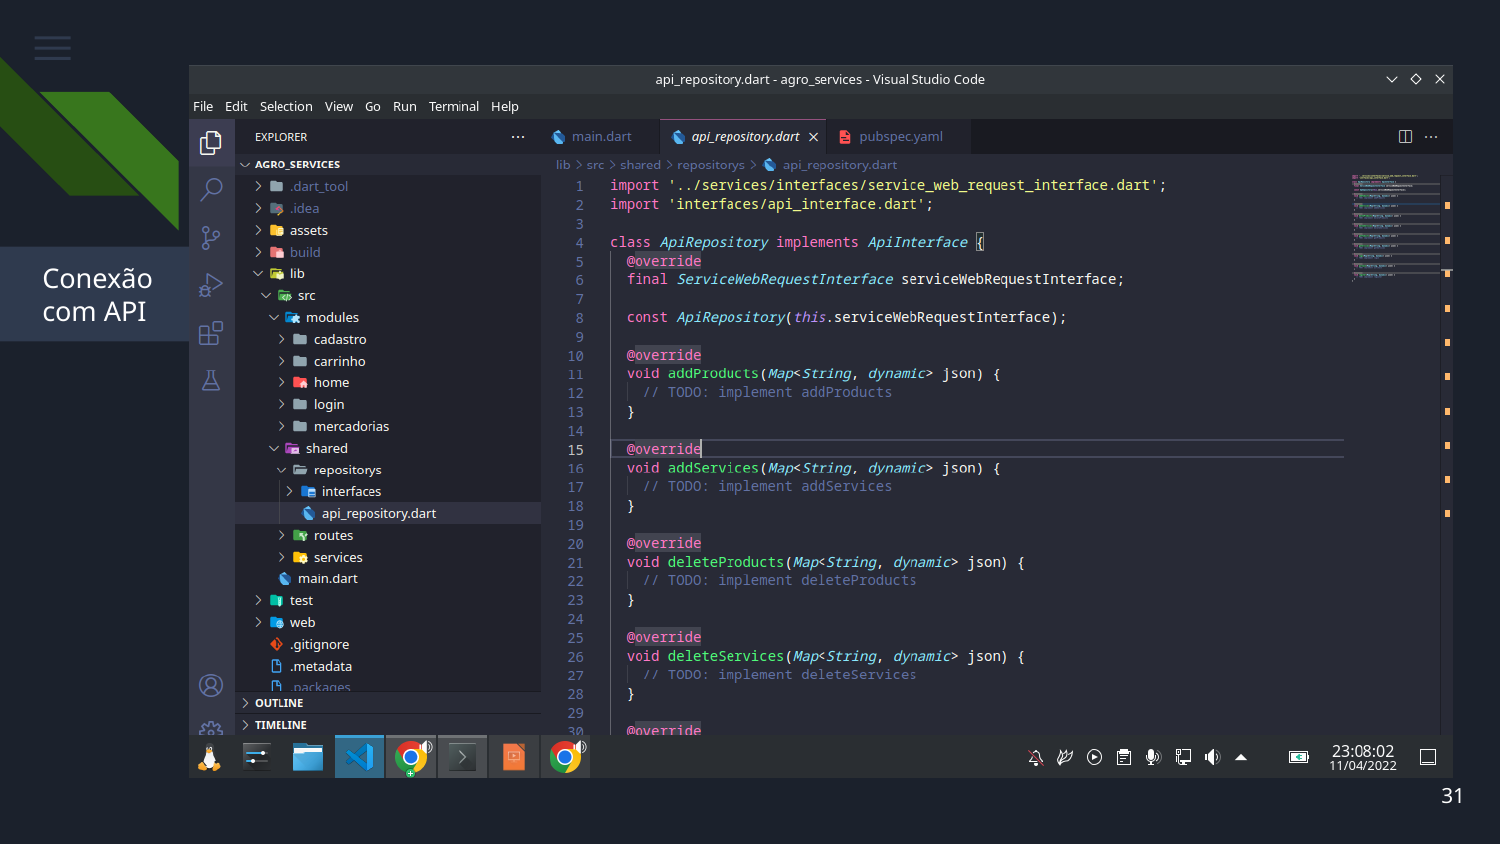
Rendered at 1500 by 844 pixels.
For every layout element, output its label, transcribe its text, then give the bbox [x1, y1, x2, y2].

picture [188, 65, 1454, 779]
text_box Conexão com API [0, 246, 183, 342]
slide_number ‹#› [1389, 764, 1480, 830]
